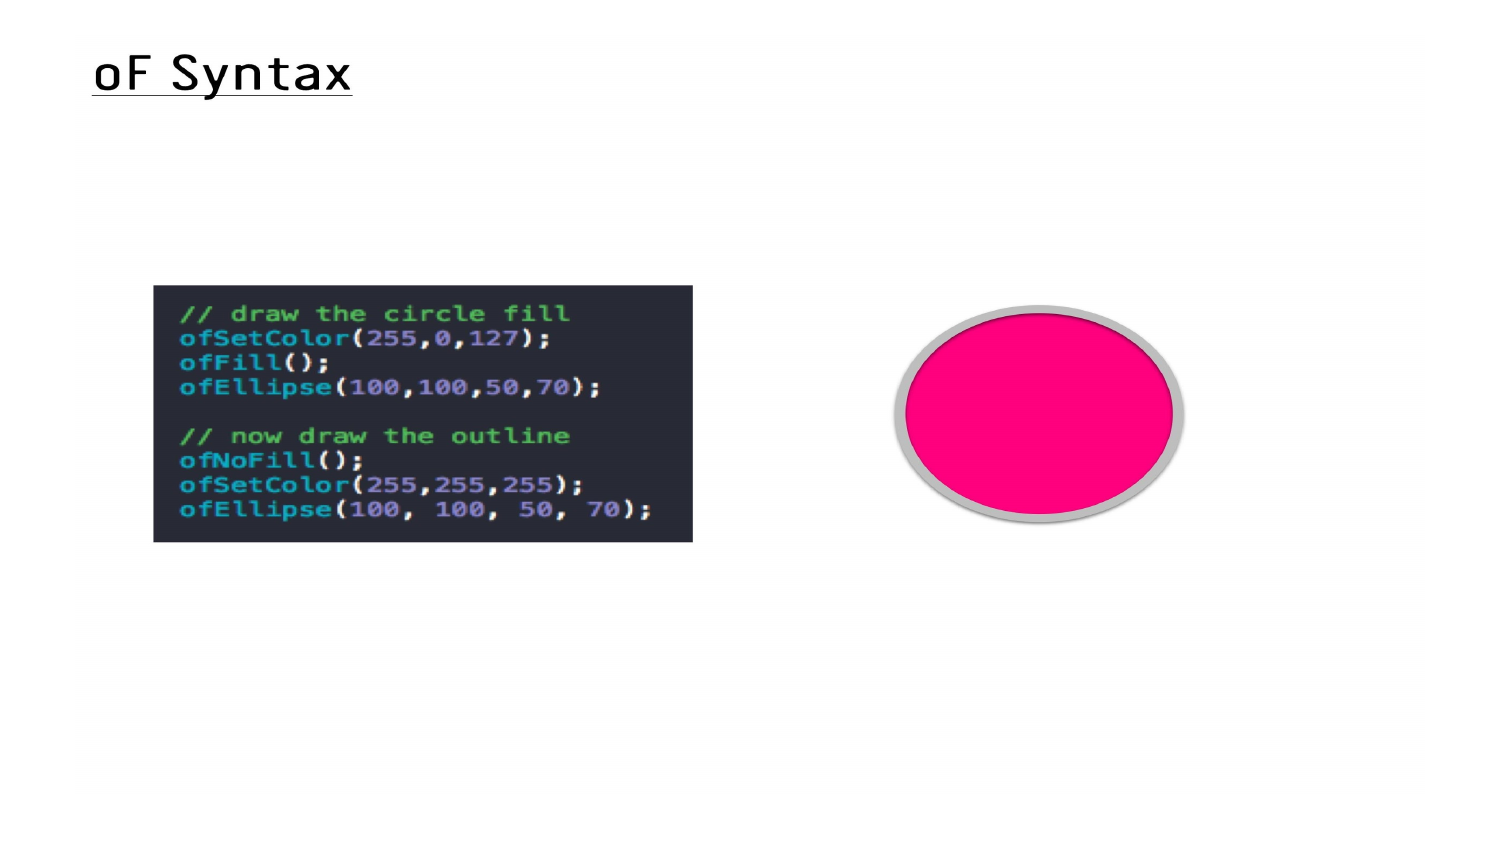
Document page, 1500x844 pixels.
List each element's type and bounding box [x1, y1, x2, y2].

picture [74, 33, 1426, 794]
